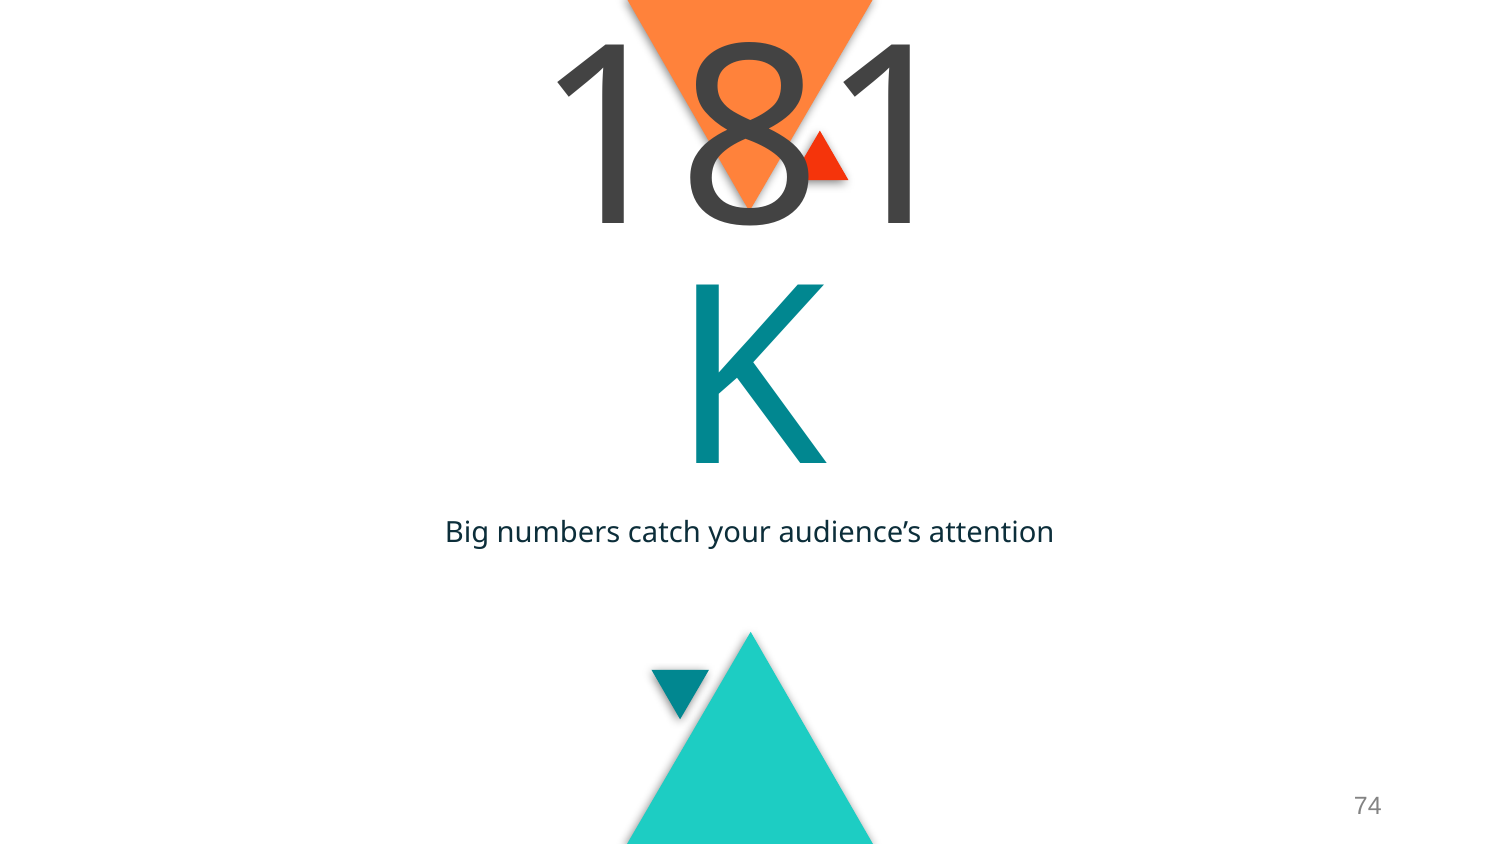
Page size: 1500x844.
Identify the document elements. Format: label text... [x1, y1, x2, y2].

slide_number 74 [1059, 782, 1397, 828]
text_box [697, 43, 802, 159]
subtitle Big numbers catch your audience’s attention [333, 504, 1167, 557]
title 181 K [512, 224, 988, 527]
